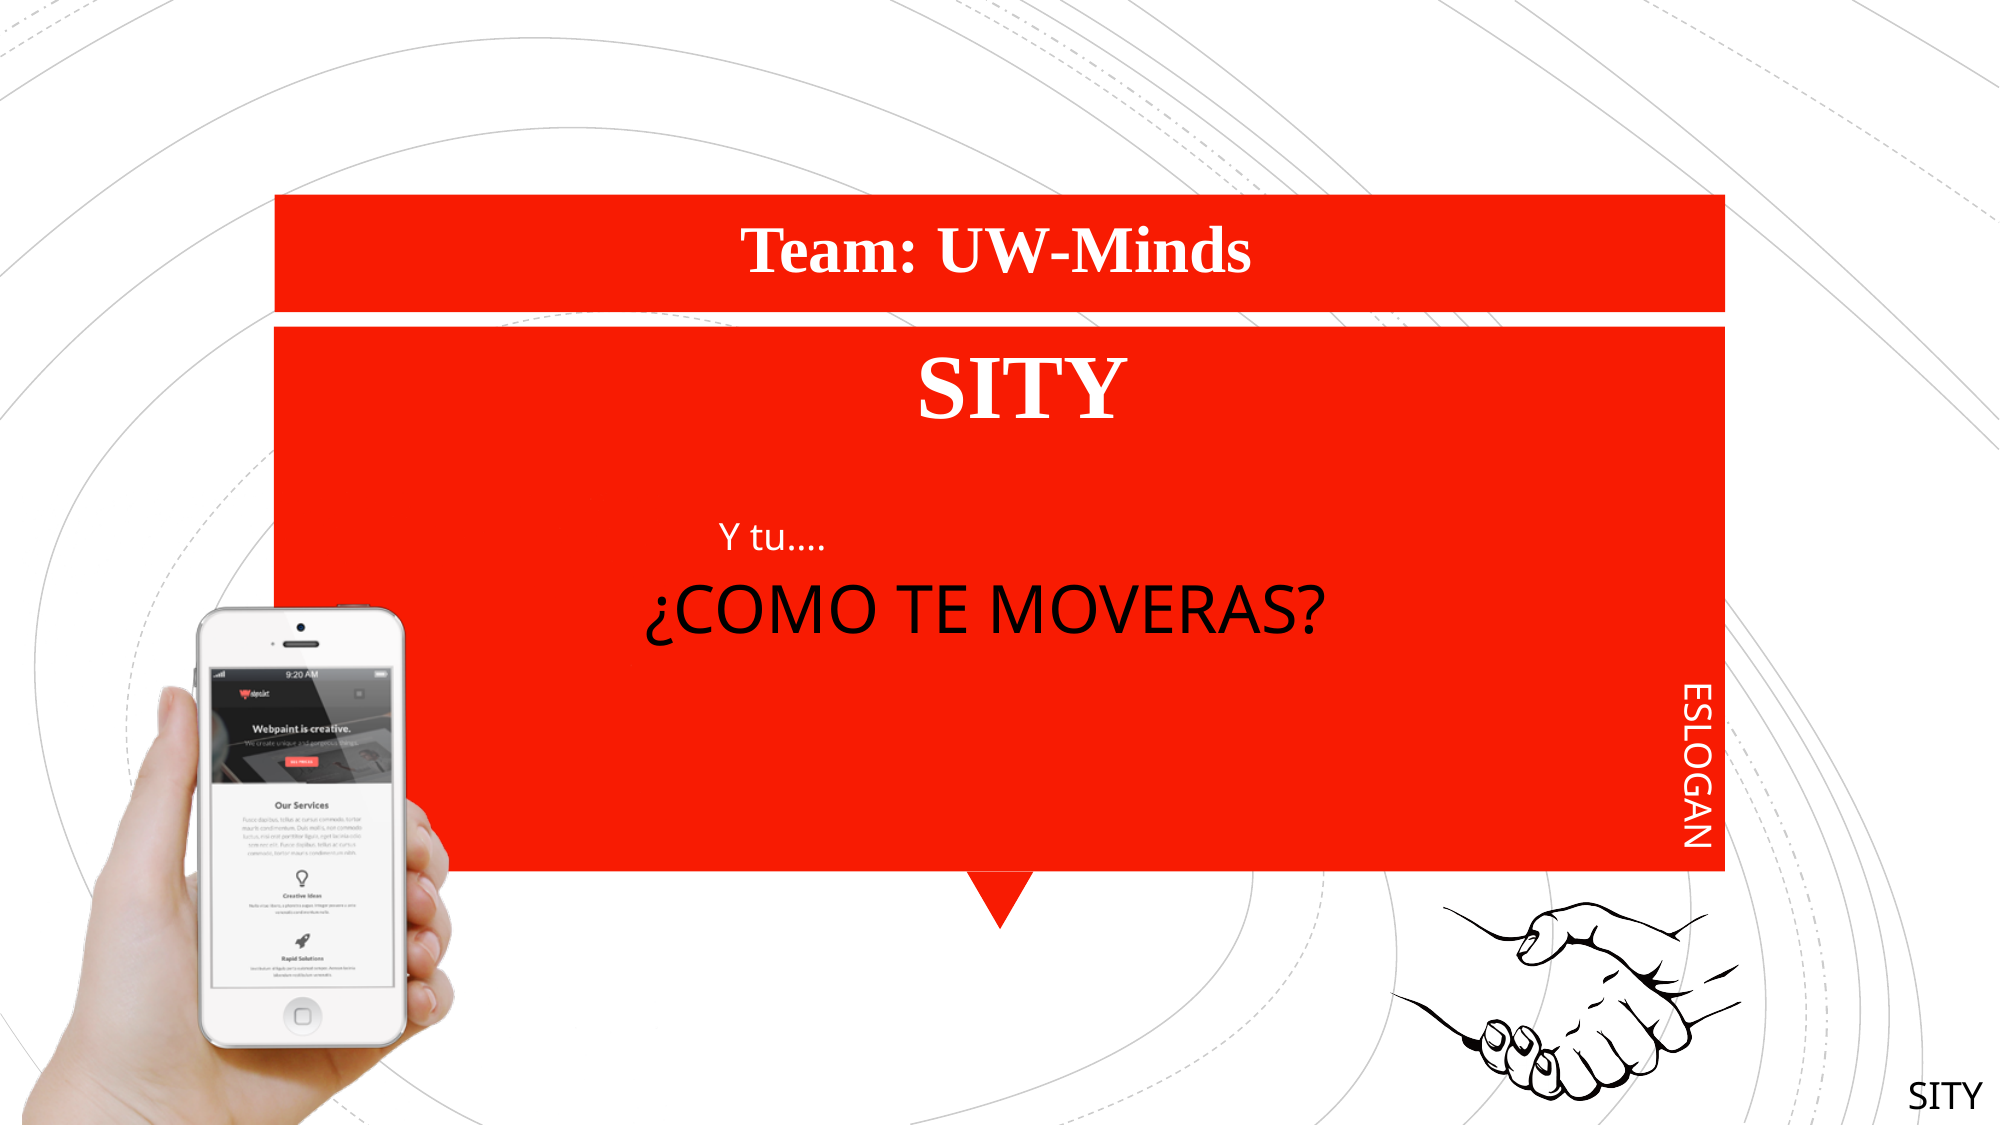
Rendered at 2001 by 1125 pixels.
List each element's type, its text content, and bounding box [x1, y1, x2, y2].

picture [22, 491, 667, 1125]
text_box SITY [901, 319, 1146, 445]
text_box Team: UW-Minds [726, 198, 1274, 294]
text_box Y tu…. [704, 505, 842, 566]
text_box SITY [1893, 1064, 1999, 1125]
text_box ¿COMO TE MOVERAS? [667, 559, 1417, 655]
picture [1390, 902, 1742, 1102]
text_box ESLOGAN [1669, 666, 1730, 866]
